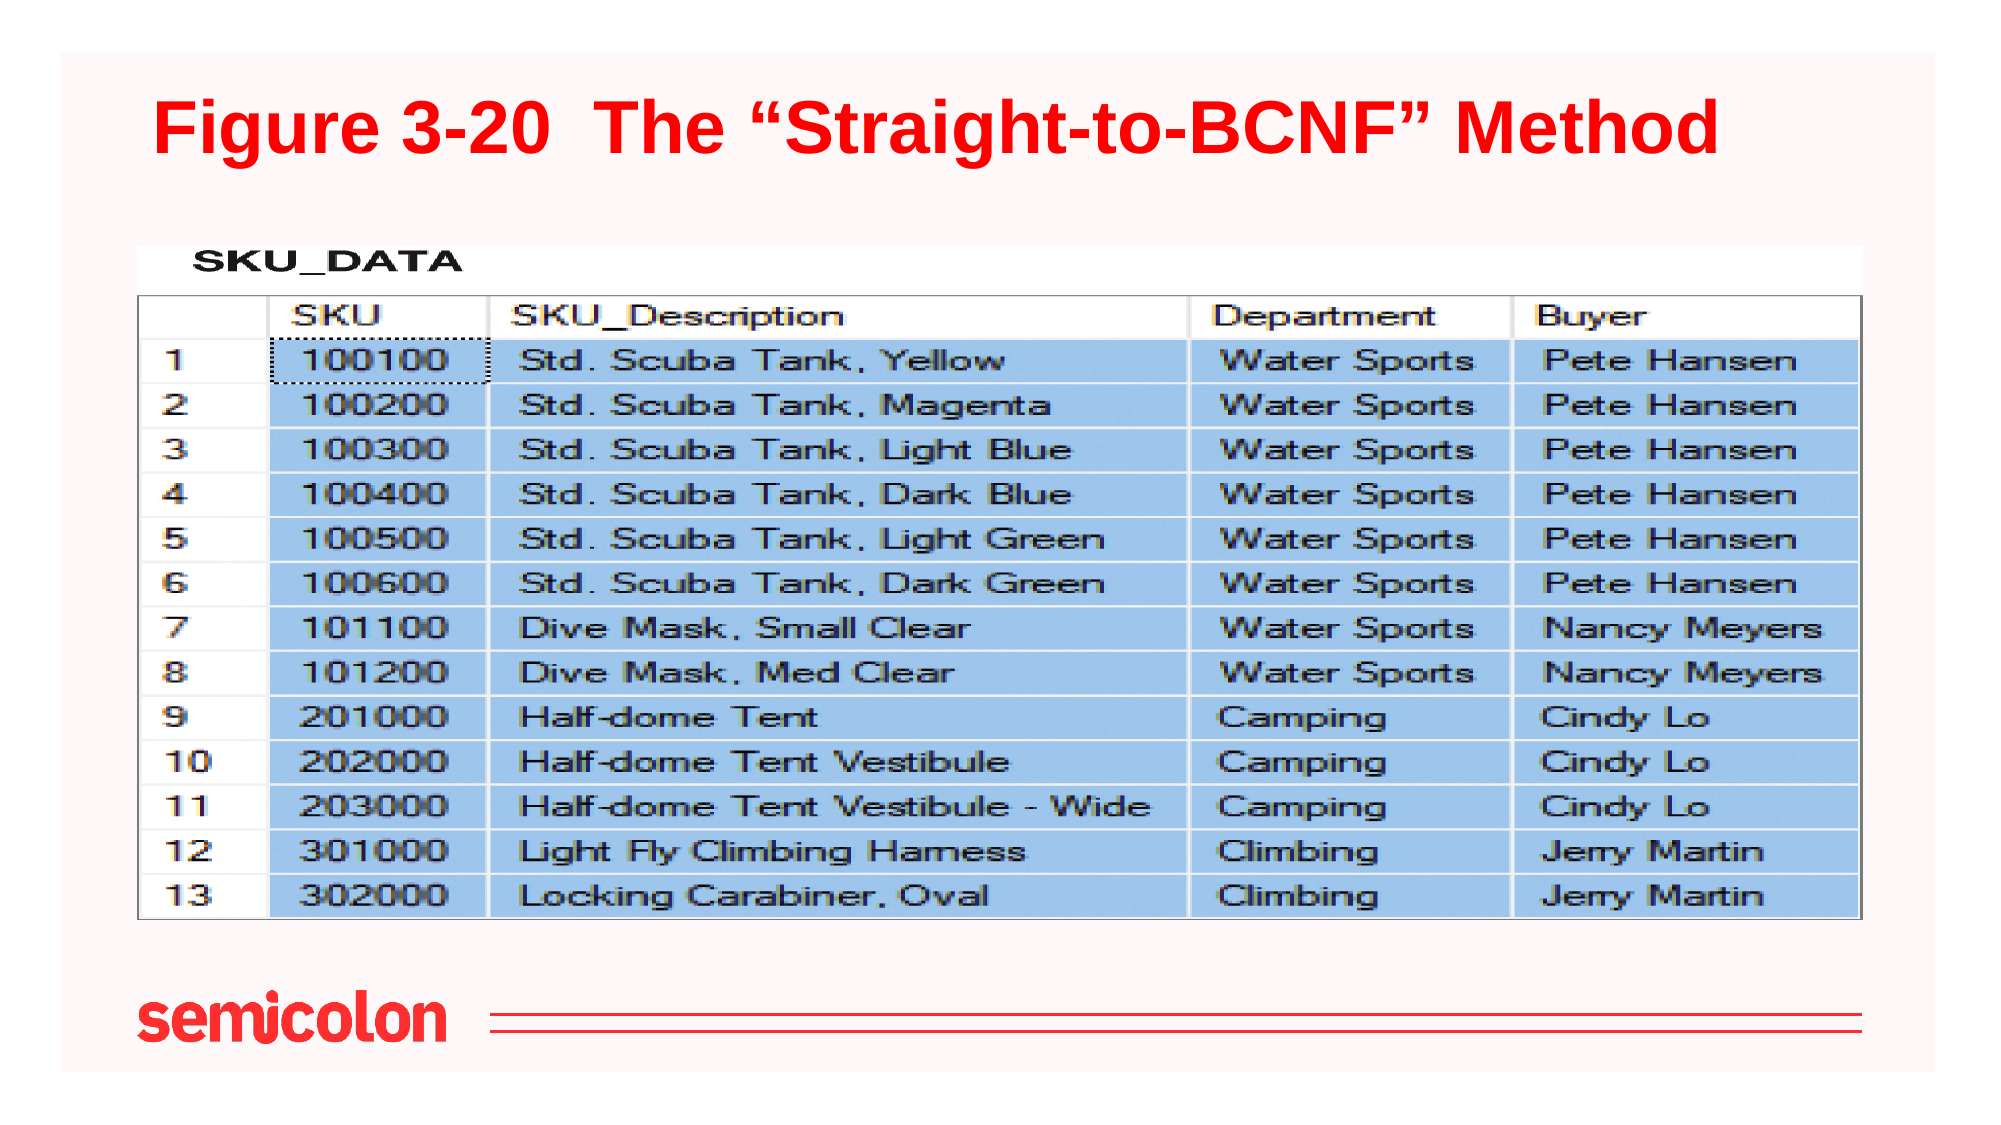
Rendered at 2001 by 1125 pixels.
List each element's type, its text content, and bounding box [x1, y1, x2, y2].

picture [137, 990, 446, 1044]
title Figure 3-20 The “Straight-to-BCNF” Method [137, 71, 1863, 188]
picture [137, 246, 1863, 920]
